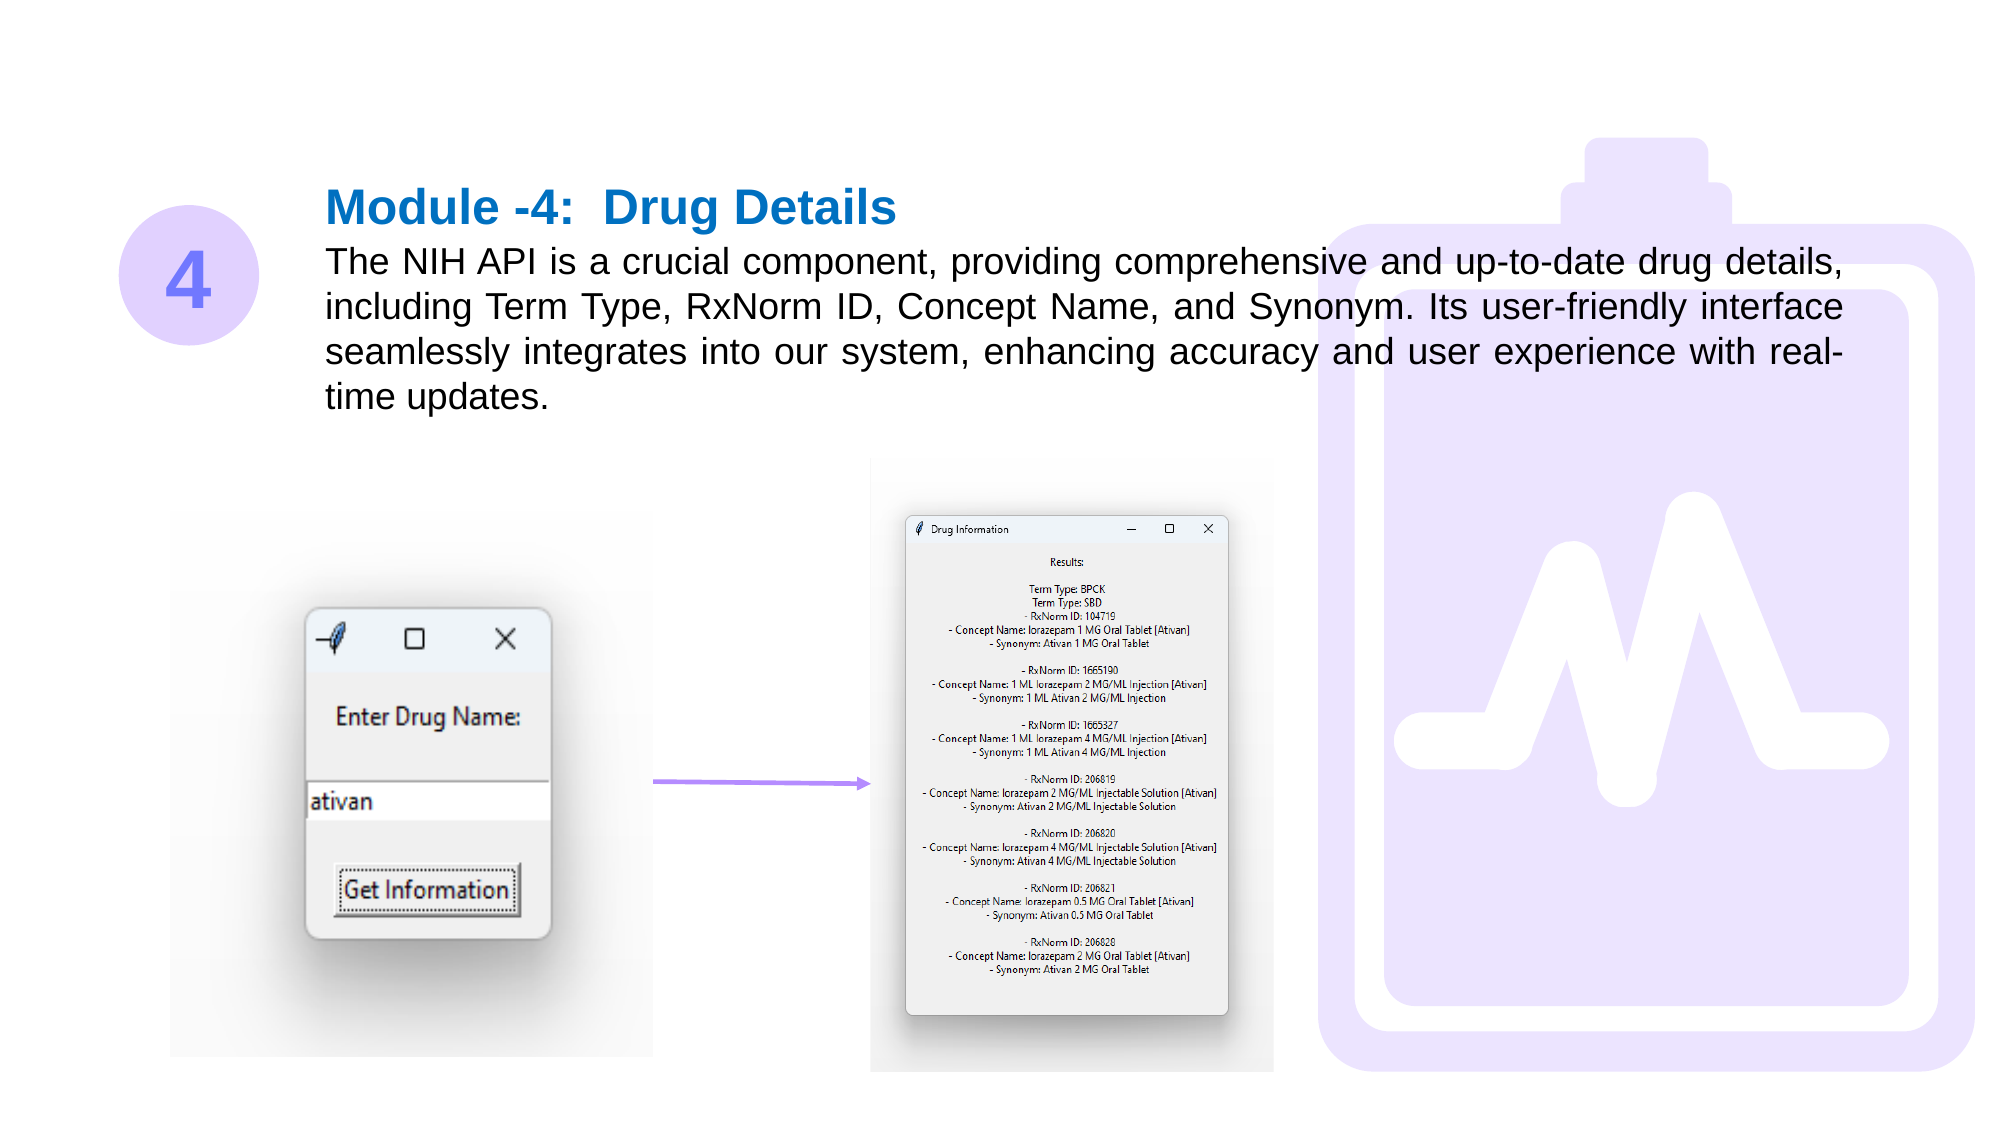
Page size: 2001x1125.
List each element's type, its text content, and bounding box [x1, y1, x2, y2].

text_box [310, 137, 1860, 459]
text_box [1317, 222, 1976, 1073]
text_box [169, 458, 1274, 1072]
text_box 4 [117, 204, 261, 347]
